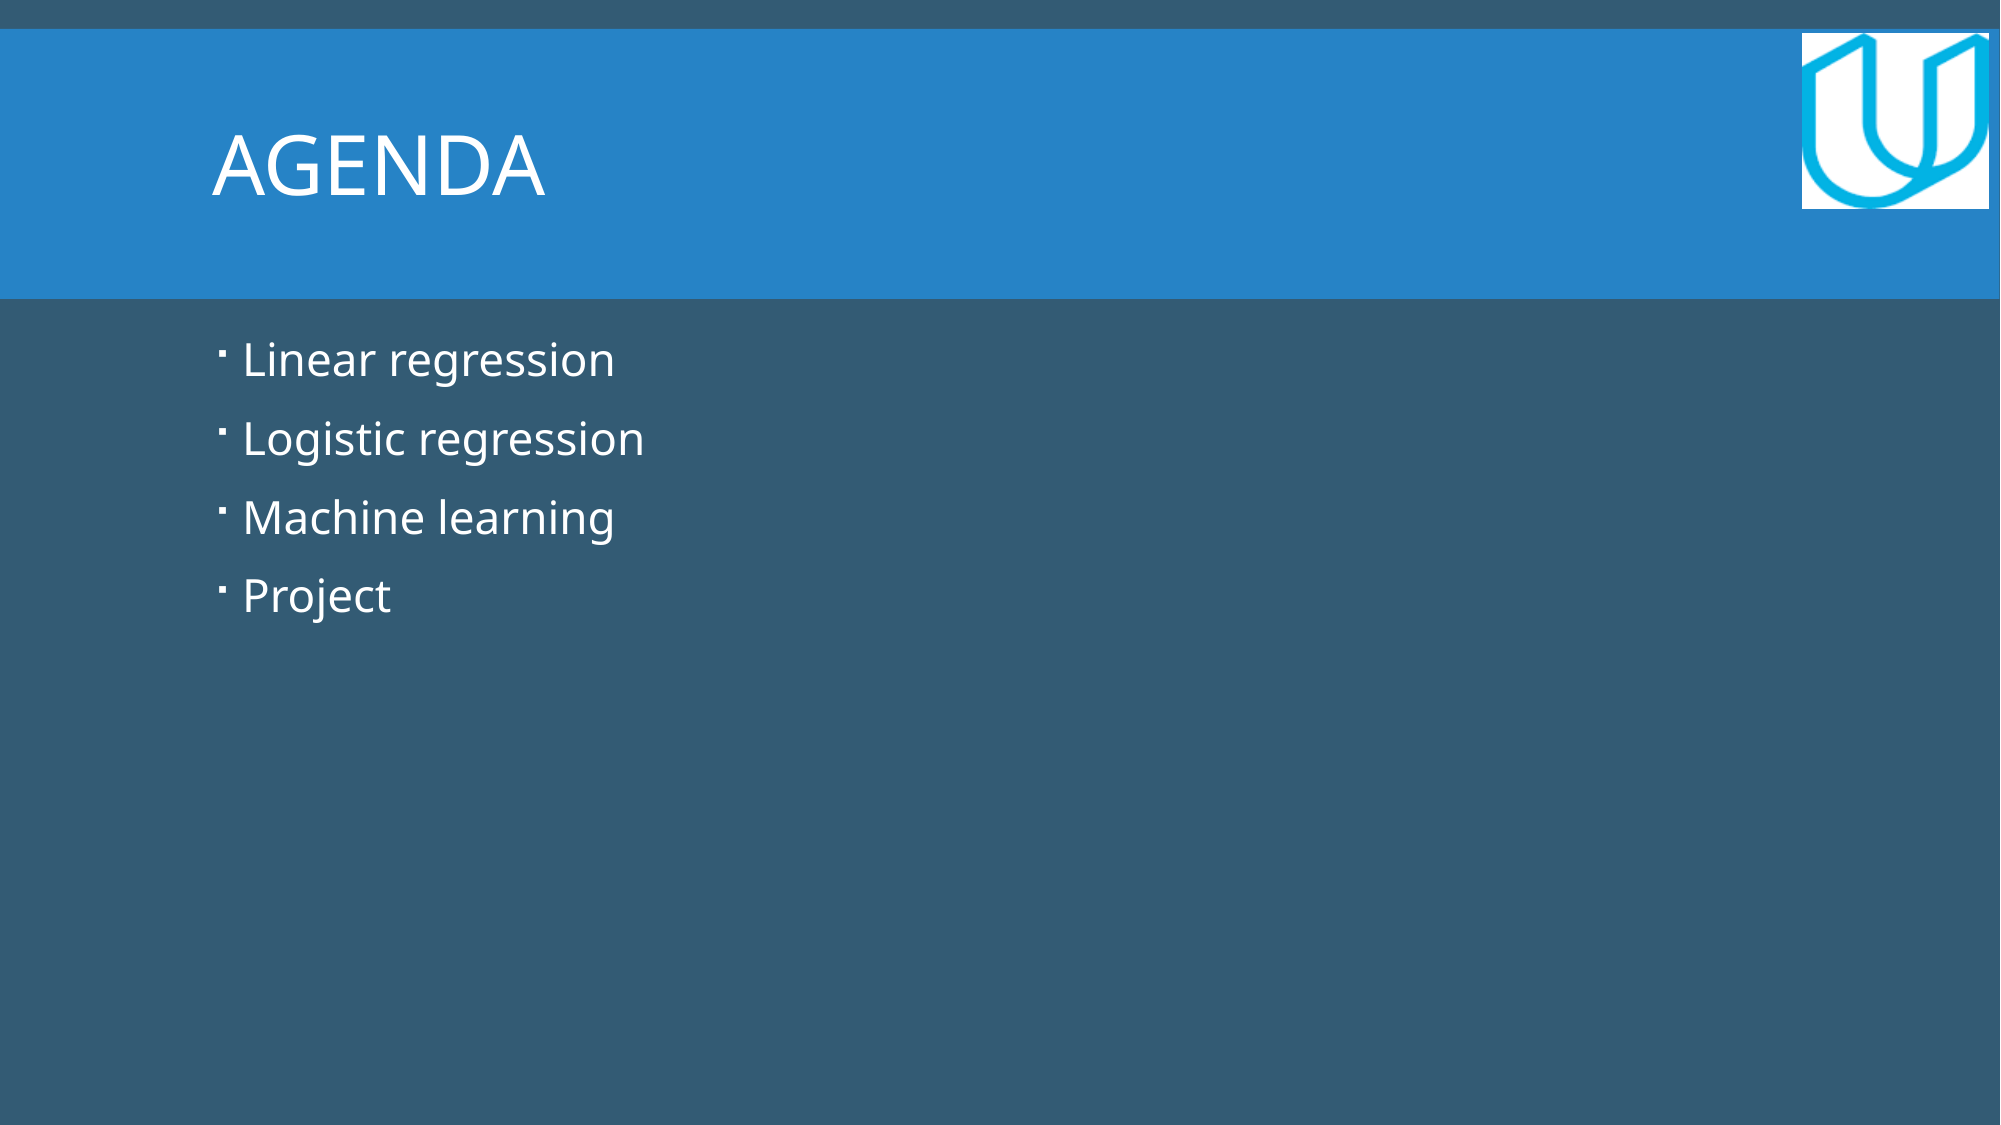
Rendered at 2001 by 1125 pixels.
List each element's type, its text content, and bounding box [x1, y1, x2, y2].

picture [1802, 33, 1989, 167]
picture [1876, 124, 1989, 209]
picture [1803, 159, 1866, 209]
text_box Agenda [197, 46, 1803, 294]
text_box Linear regression Logistic regression Machine learning Project [197, 329, 1803, 1020]
picture [1933, 47, 1974, 167]
picture [1816, 47, 1912, 197]
